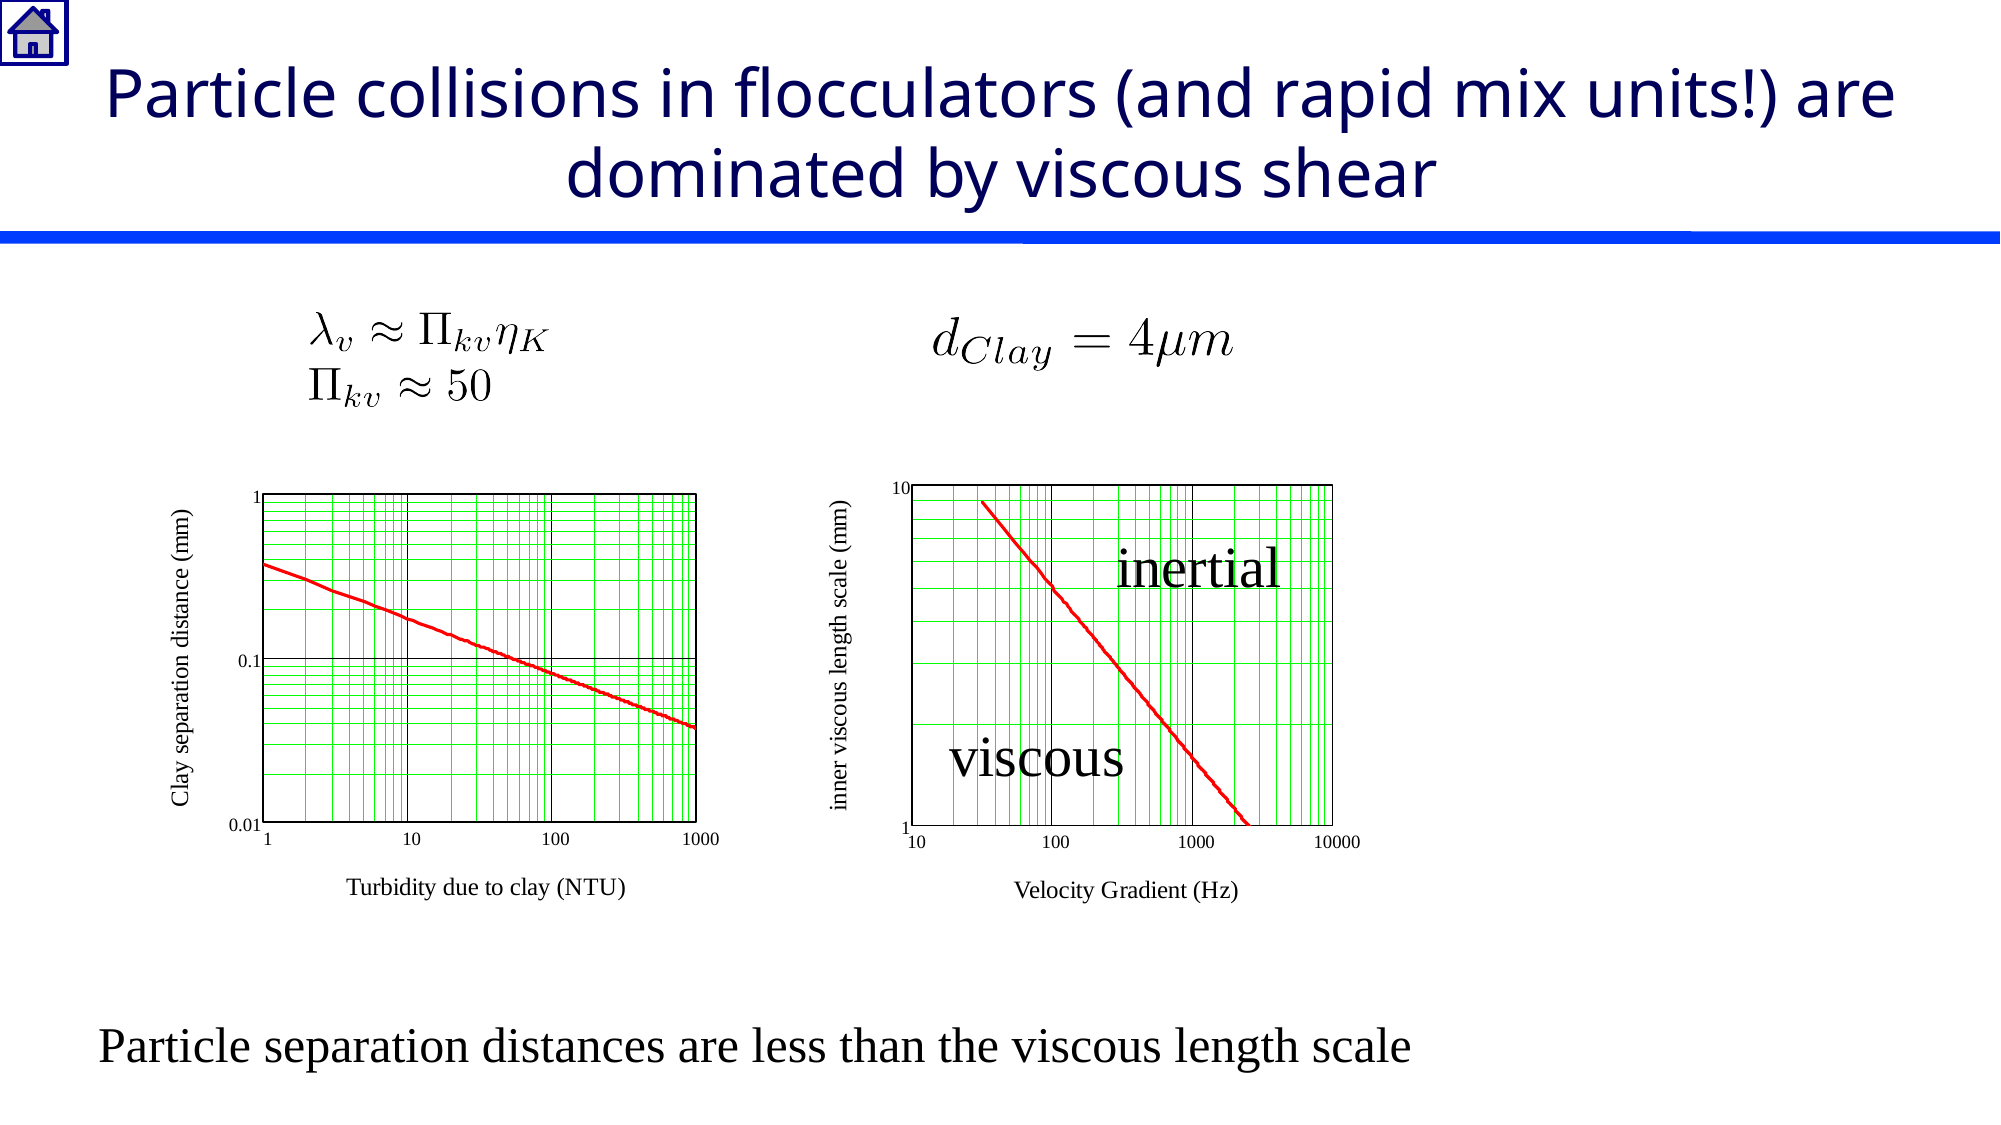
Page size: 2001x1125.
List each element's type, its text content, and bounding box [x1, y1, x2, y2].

picture [148, 463, 737, 913]
title Particle collisions in flocculators (and rapid mix units!) are dominated by viscous shear [75, 37, 1930, 225]
picture [807, 454, 1378, 917]
picture [309, 312, 550, 408]
picture [933, 317, 1233, 371]
text_box Particle separation distances are less than the viscous length scale [83, 1004, 1429, 1080]
